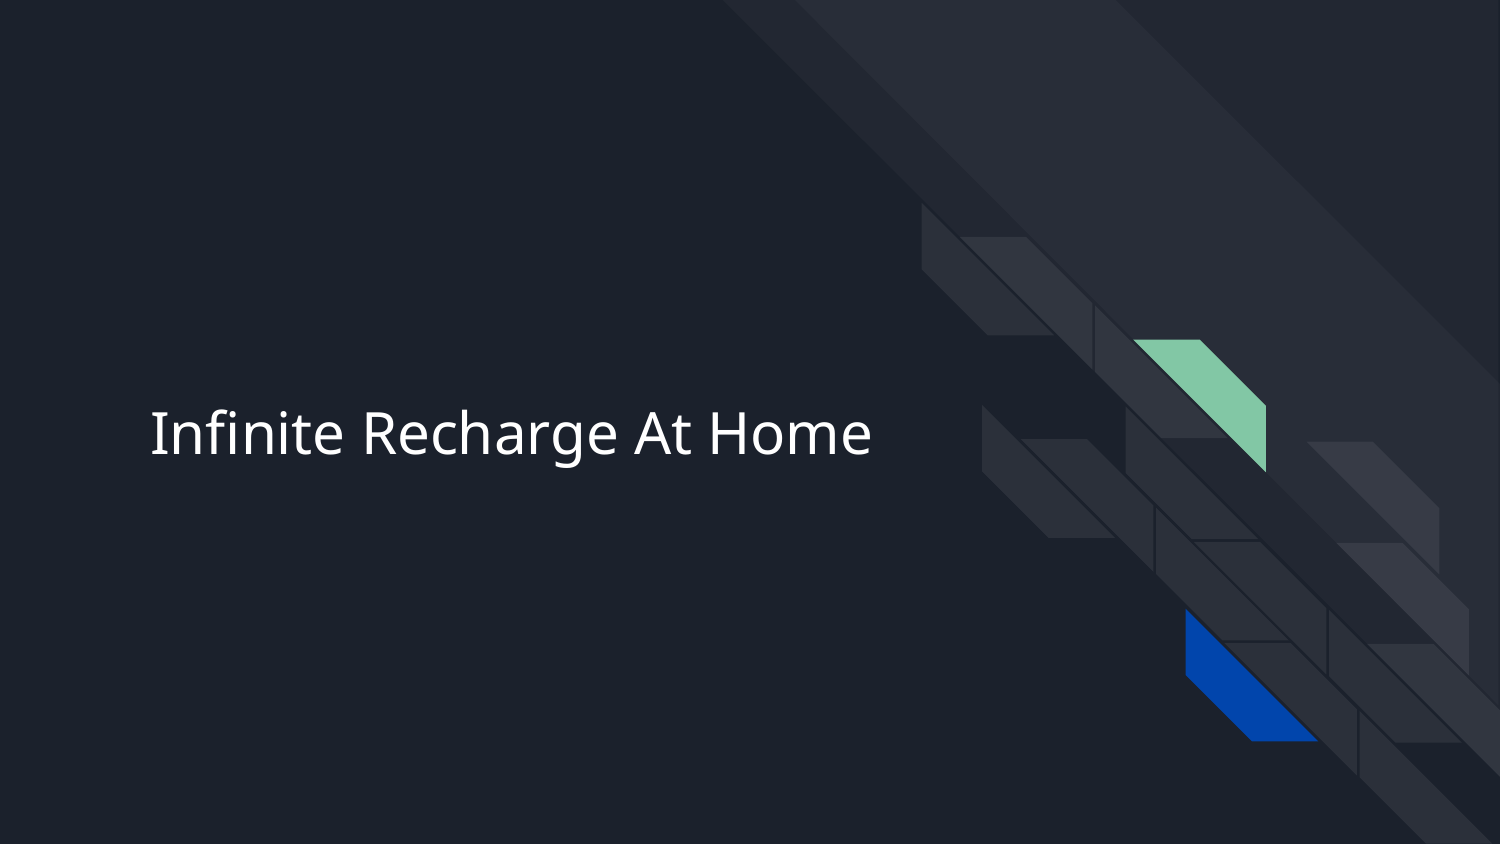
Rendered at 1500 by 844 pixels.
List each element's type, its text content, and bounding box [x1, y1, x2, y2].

title Infinite Recharge At Home [135, 336, 1039, 526]
